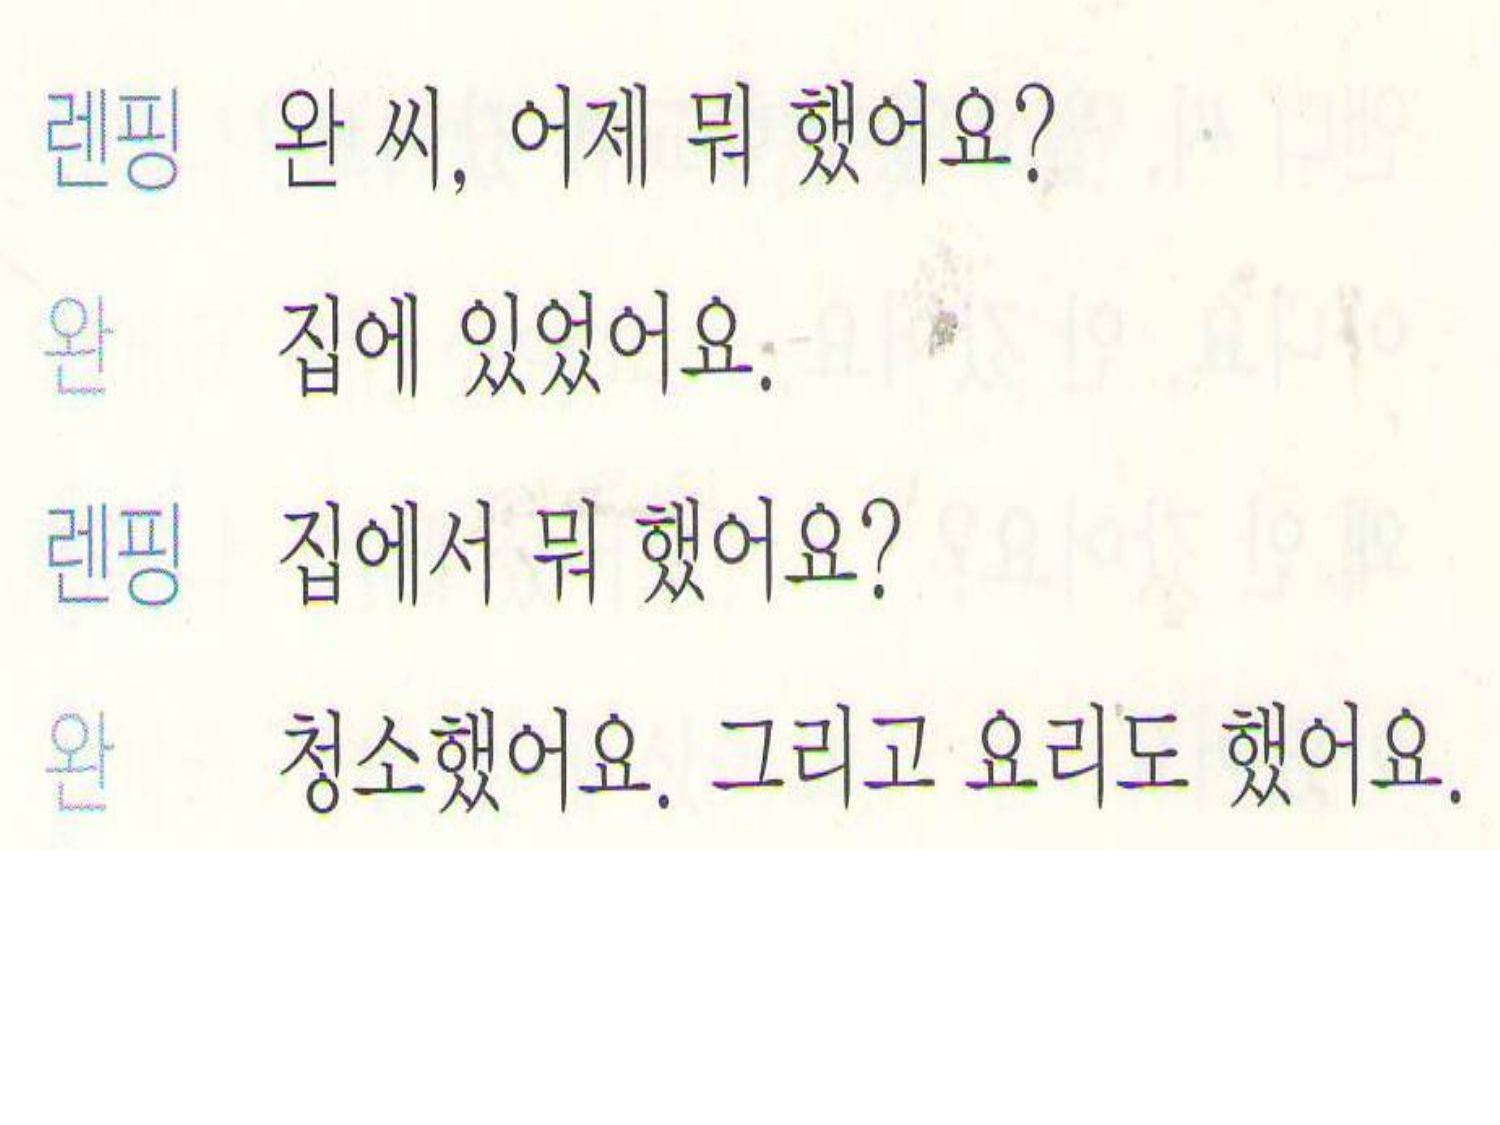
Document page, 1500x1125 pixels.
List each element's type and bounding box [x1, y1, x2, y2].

picture [0, 0, 1500, 851]
